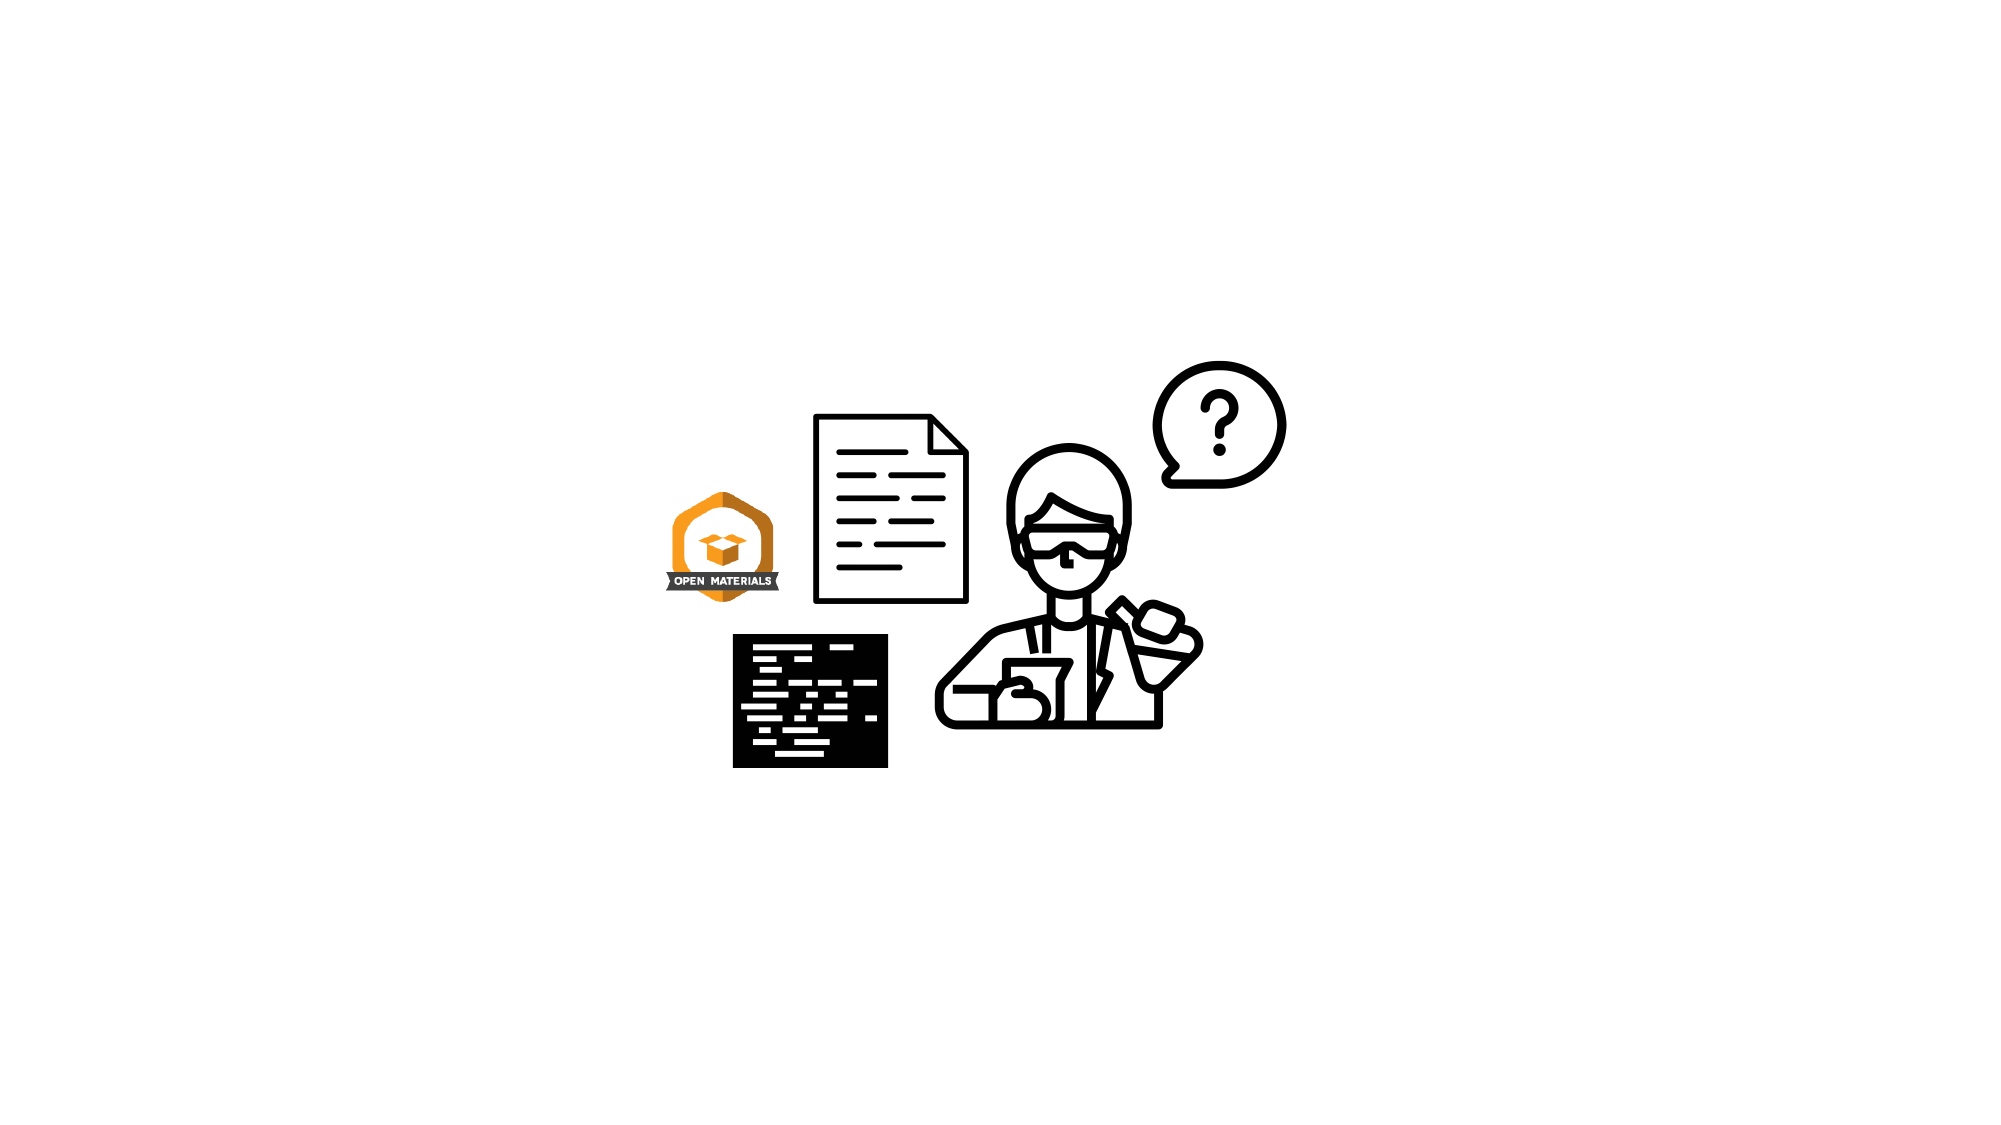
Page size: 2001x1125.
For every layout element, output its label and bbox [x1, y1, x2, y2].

list [890, 443, 1248, 744]
picture [1126, 350, 1313, 537]
picture [666, 380, 1052, 768]
